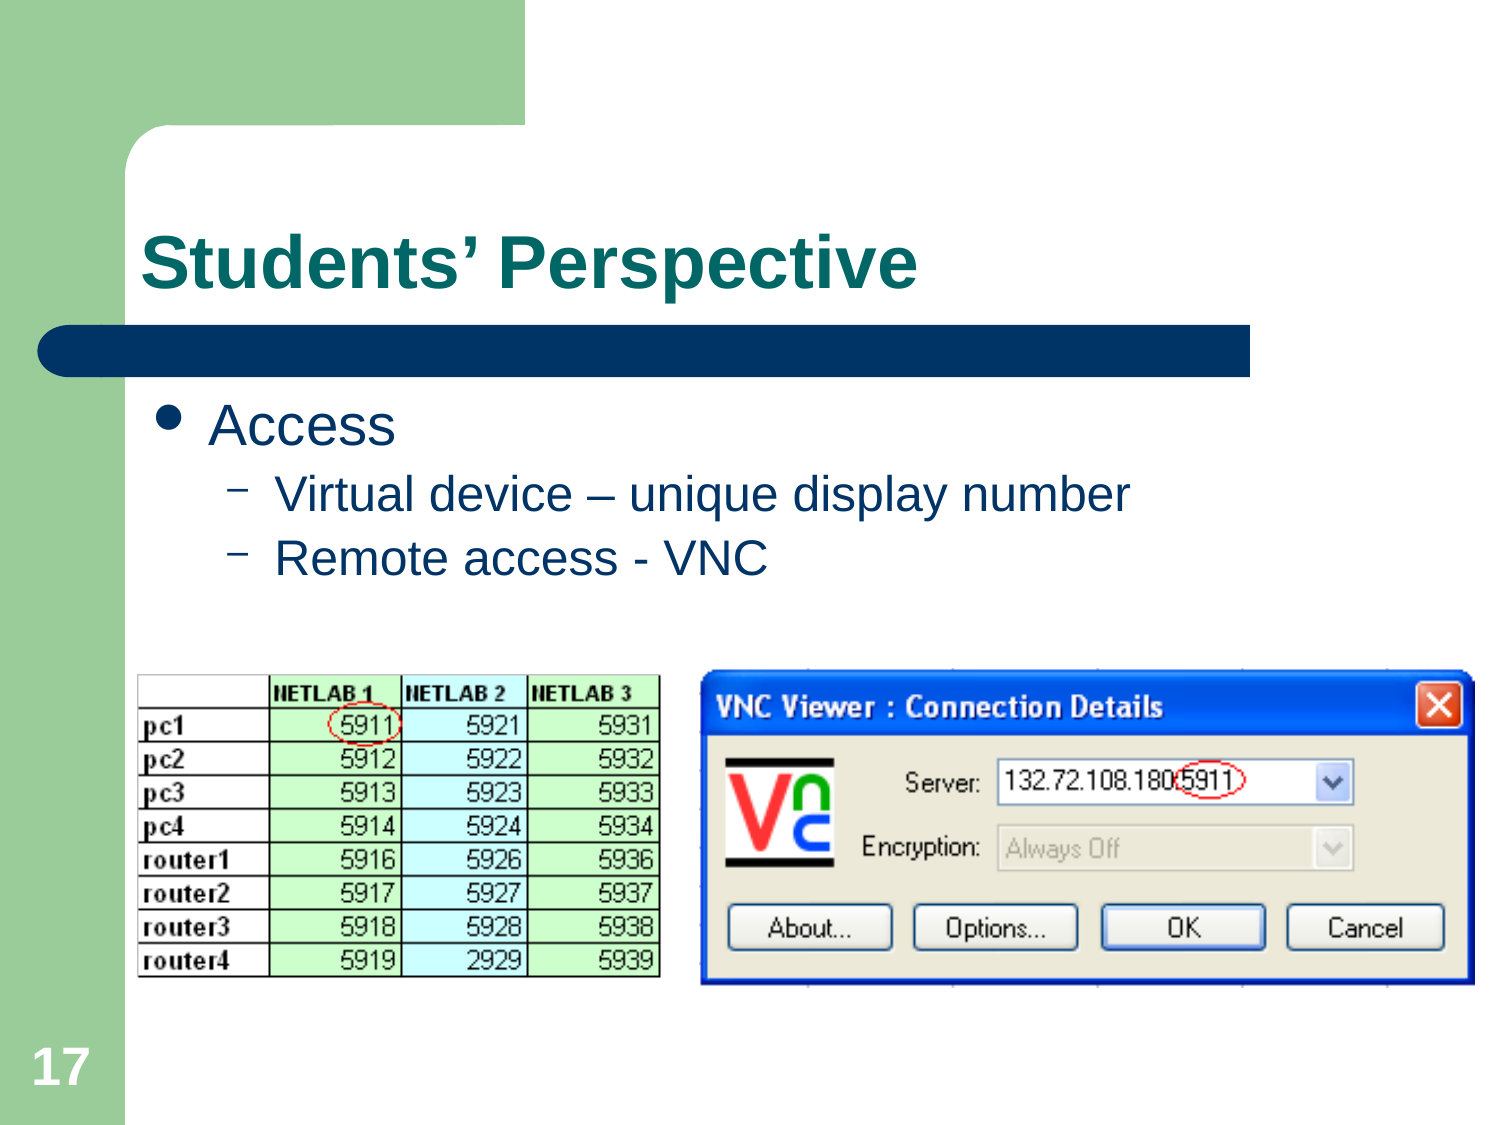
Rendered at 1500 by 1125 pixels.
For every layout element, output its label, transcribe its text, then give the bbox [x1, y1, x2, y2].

title Students’ Perspective [124, 124, 1426, 313]
slide_number 17 [13, 1023, 111, 1105]
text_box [137, 668, 1476, 988]
list Access Virtual device – unique display number Remote access - VNC [137, 387, 1400, 601]
